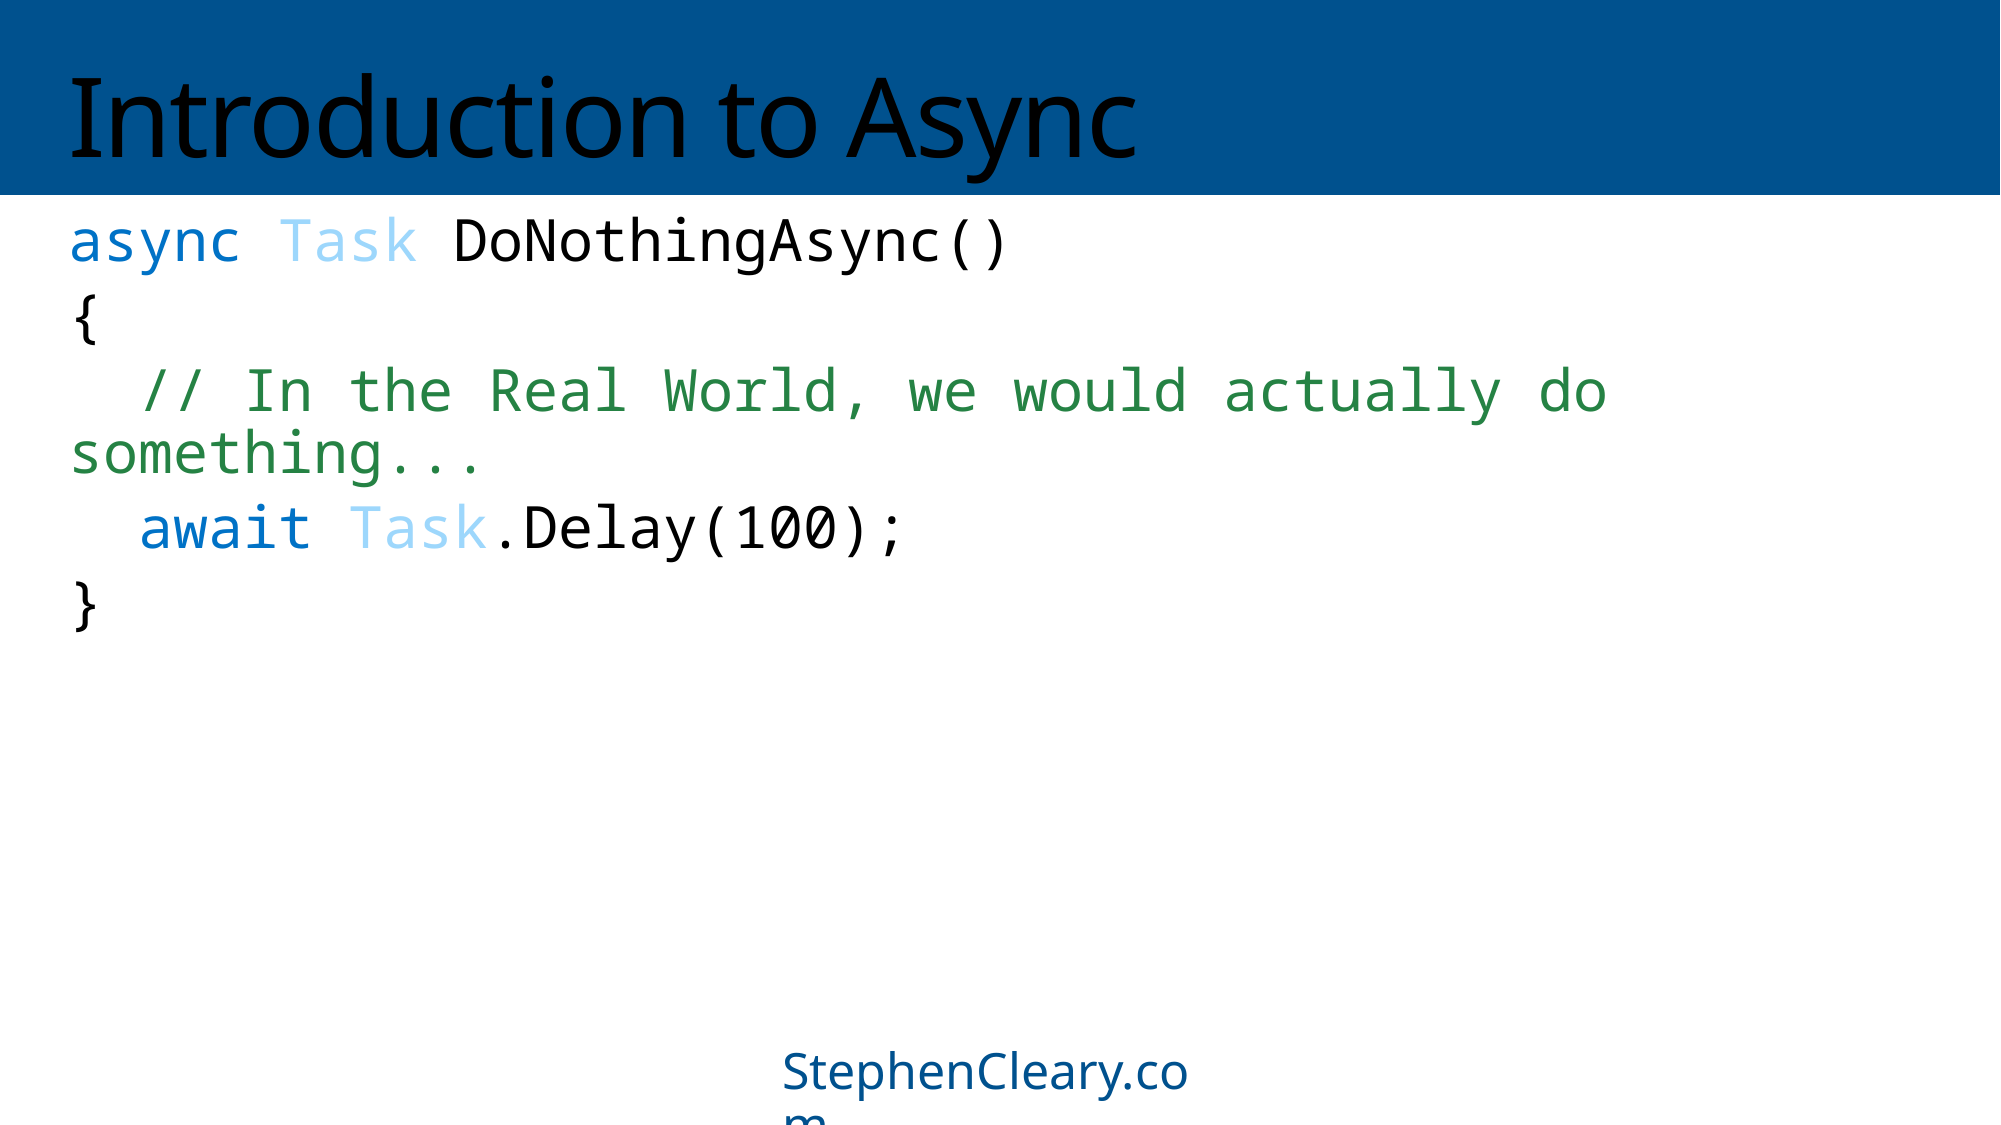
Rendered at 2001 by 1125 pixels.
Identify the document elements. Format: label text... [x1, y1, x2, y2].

title Introduction to Async [44, 47, 1957, 196]
list async Task DoNothingAsync() { // In the Real World, we would actually do something... await Task.Delay(100); } [44, 196, 1956, 602]
